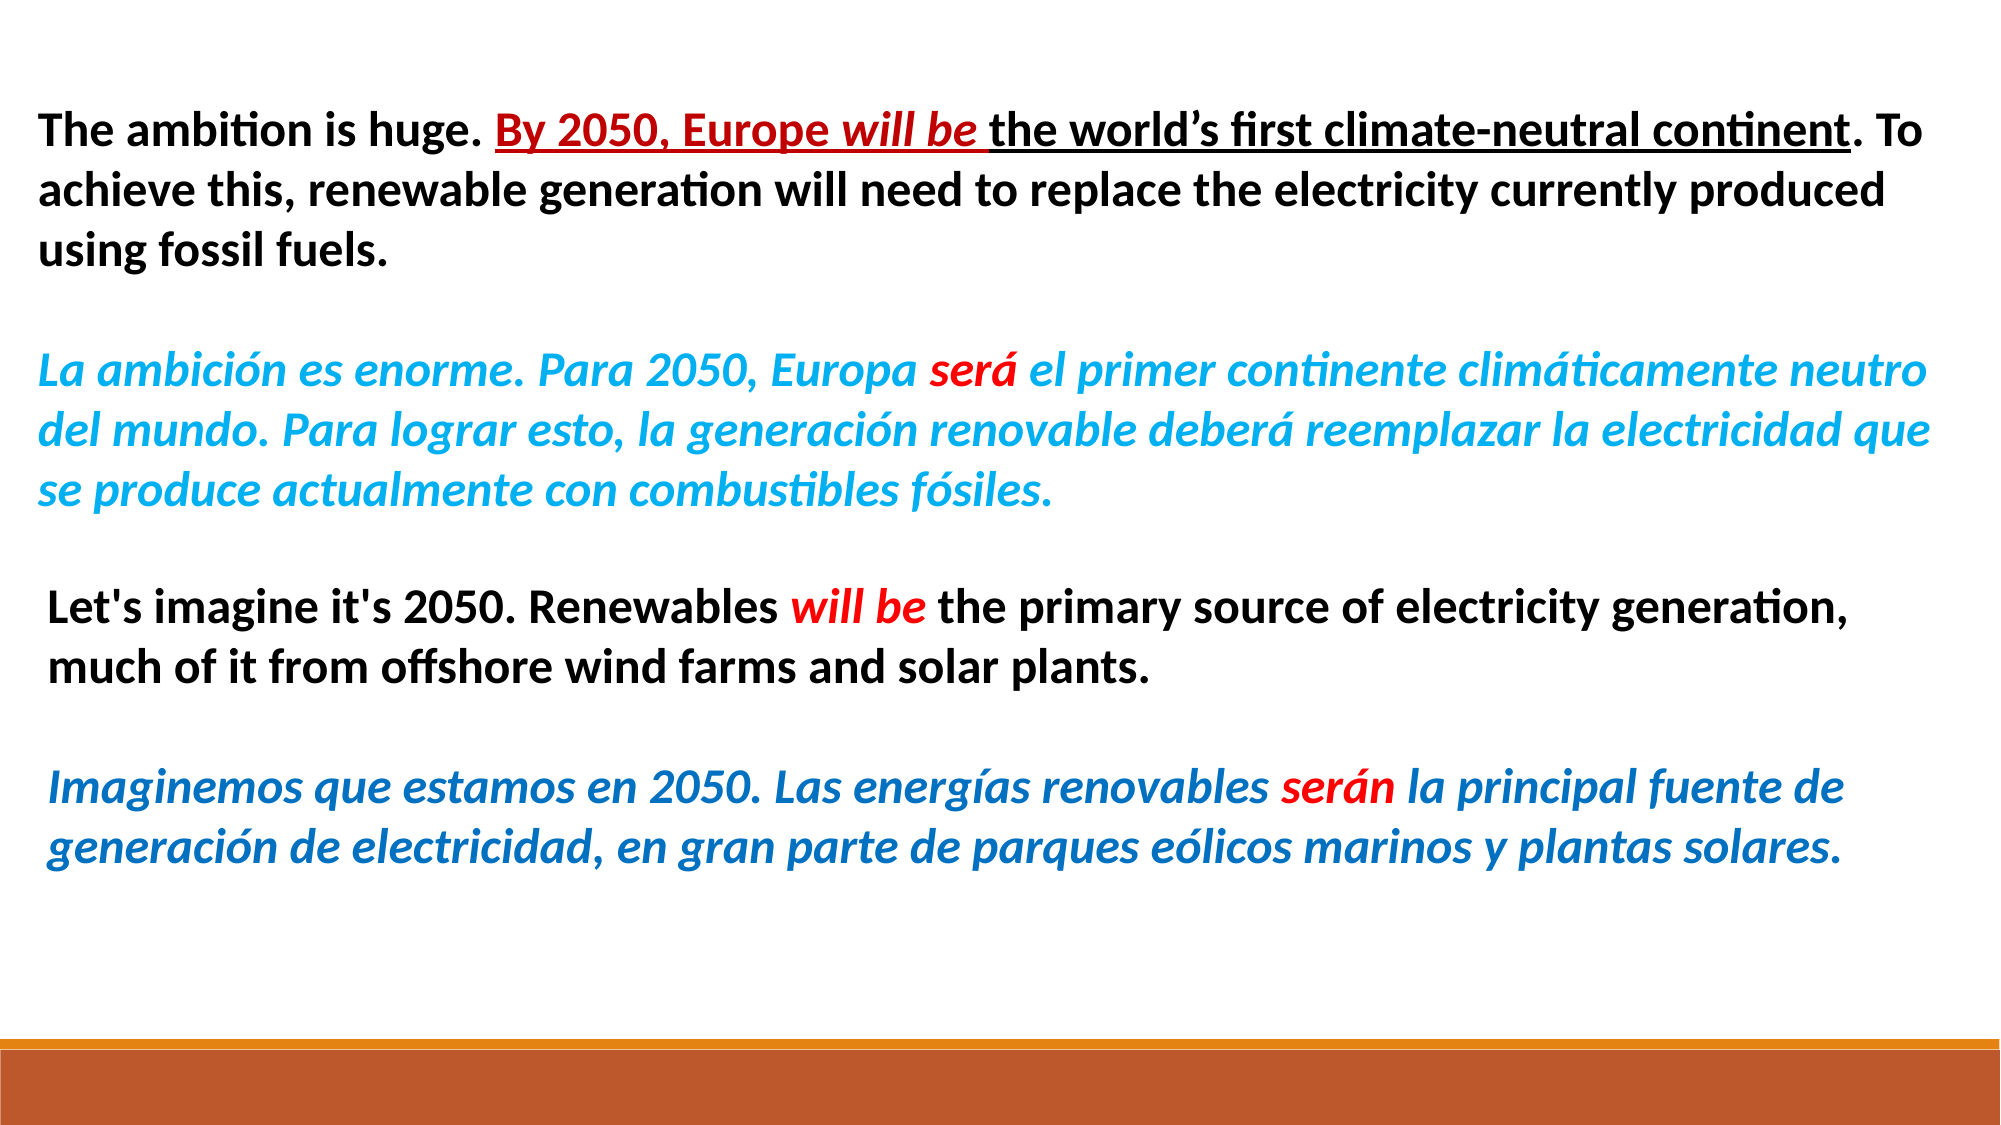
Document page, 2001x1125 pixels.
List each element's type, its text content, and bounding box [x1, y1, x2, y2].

text_box The ambition is huge. By 2050, Europe will be the world’s first climate-neutral continent. To achieve this, renewable generation will need to replace the electricity currently produced using fossil fuels. La ambición es enorme. Para 2050, Europa será el primer continente climáticamente neutro del mundo. Para lograr esto, la generación renovable deberá reemplazar la electricidad que se produce actualmente con combustibles fósiles. [23, 88, 1972, 524]
text_box Let's imagine it's 2050. Renewables will be the primary source of electricity generation, much of it from offshore wind farms and solar plants. Imaginemos que estamos en 2050. Las energías renovables serán la principal fuente de generación de electricidad, en gran parte de parques eólicos marinos y plantas solares. [32, 566, 1877, 881]
